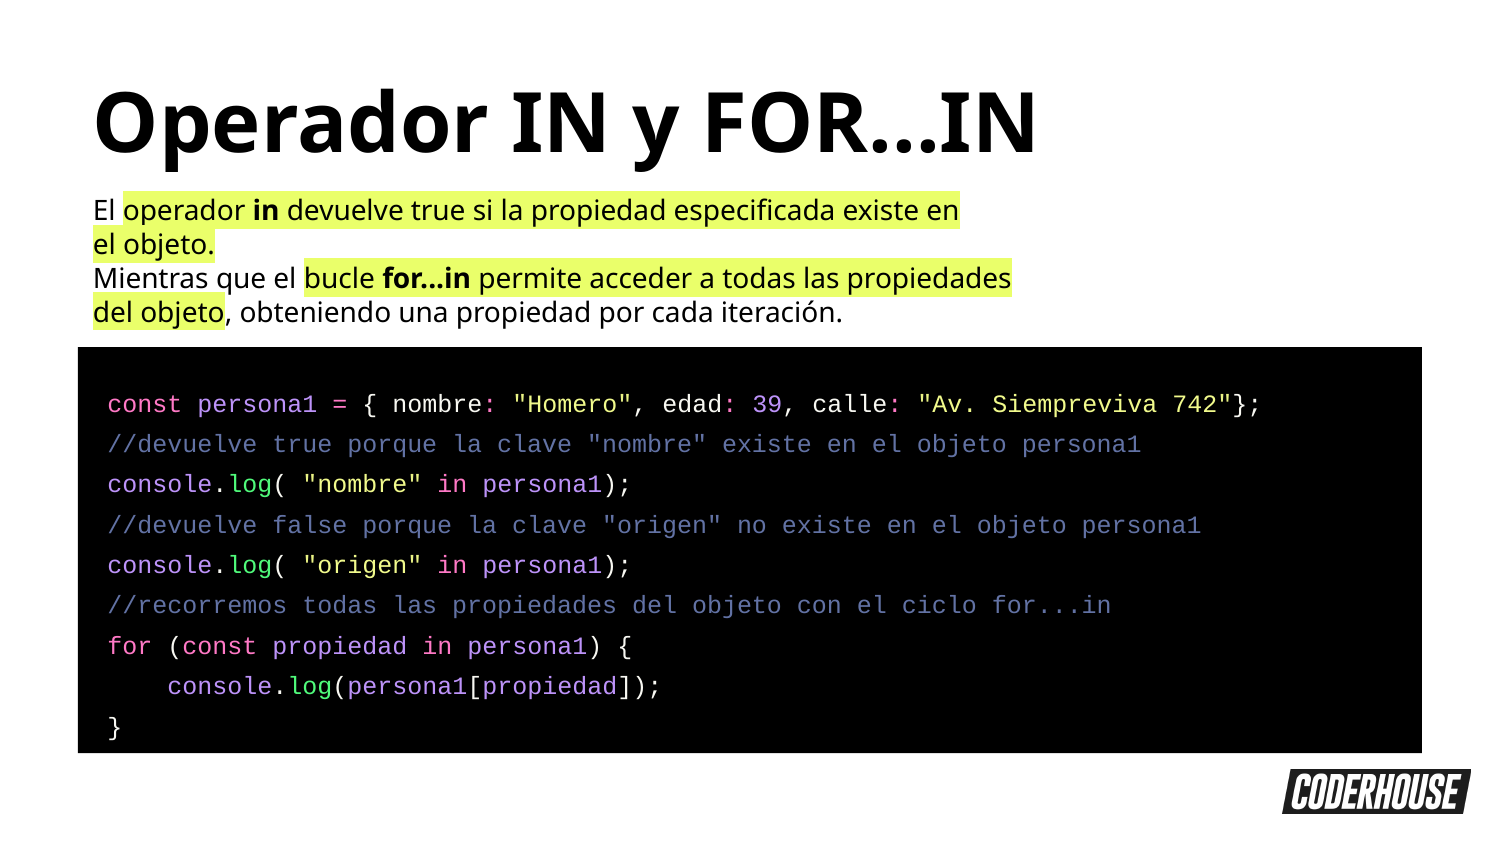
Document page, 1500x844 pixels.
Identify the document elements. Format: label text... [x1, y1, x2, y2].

text_box El operador in devuelve true si la propiedad especificada existe en el objeto. Mientras que el bucle for...in permite acceder a todas las propiedades del objeto, obteniendo una propiedad por cada iteración. [77, 177, 1422, 343]
text_box const persona1 = { nombre: "Homero", edad: 39, calle: "Av. Siempreviva 742"}; //devuelve true porque la clave "nombre" existe en el objeto persona1 console.log( "nombre" in persona1); //devuelve false porque la clave "origen" no existe en el objeto persona1 console.log( "origen" in persona1); //recorremos todas las propiedades del objeto con el ciclo for...in for (const propiedad in persona1) { console.log(persona1[propiedad]); } [77, 347, 1422, 754]
picture [1281, 769, 1471, 814]
text_box Operador IN y FOR...IN [77, 65, 1422, 177]
